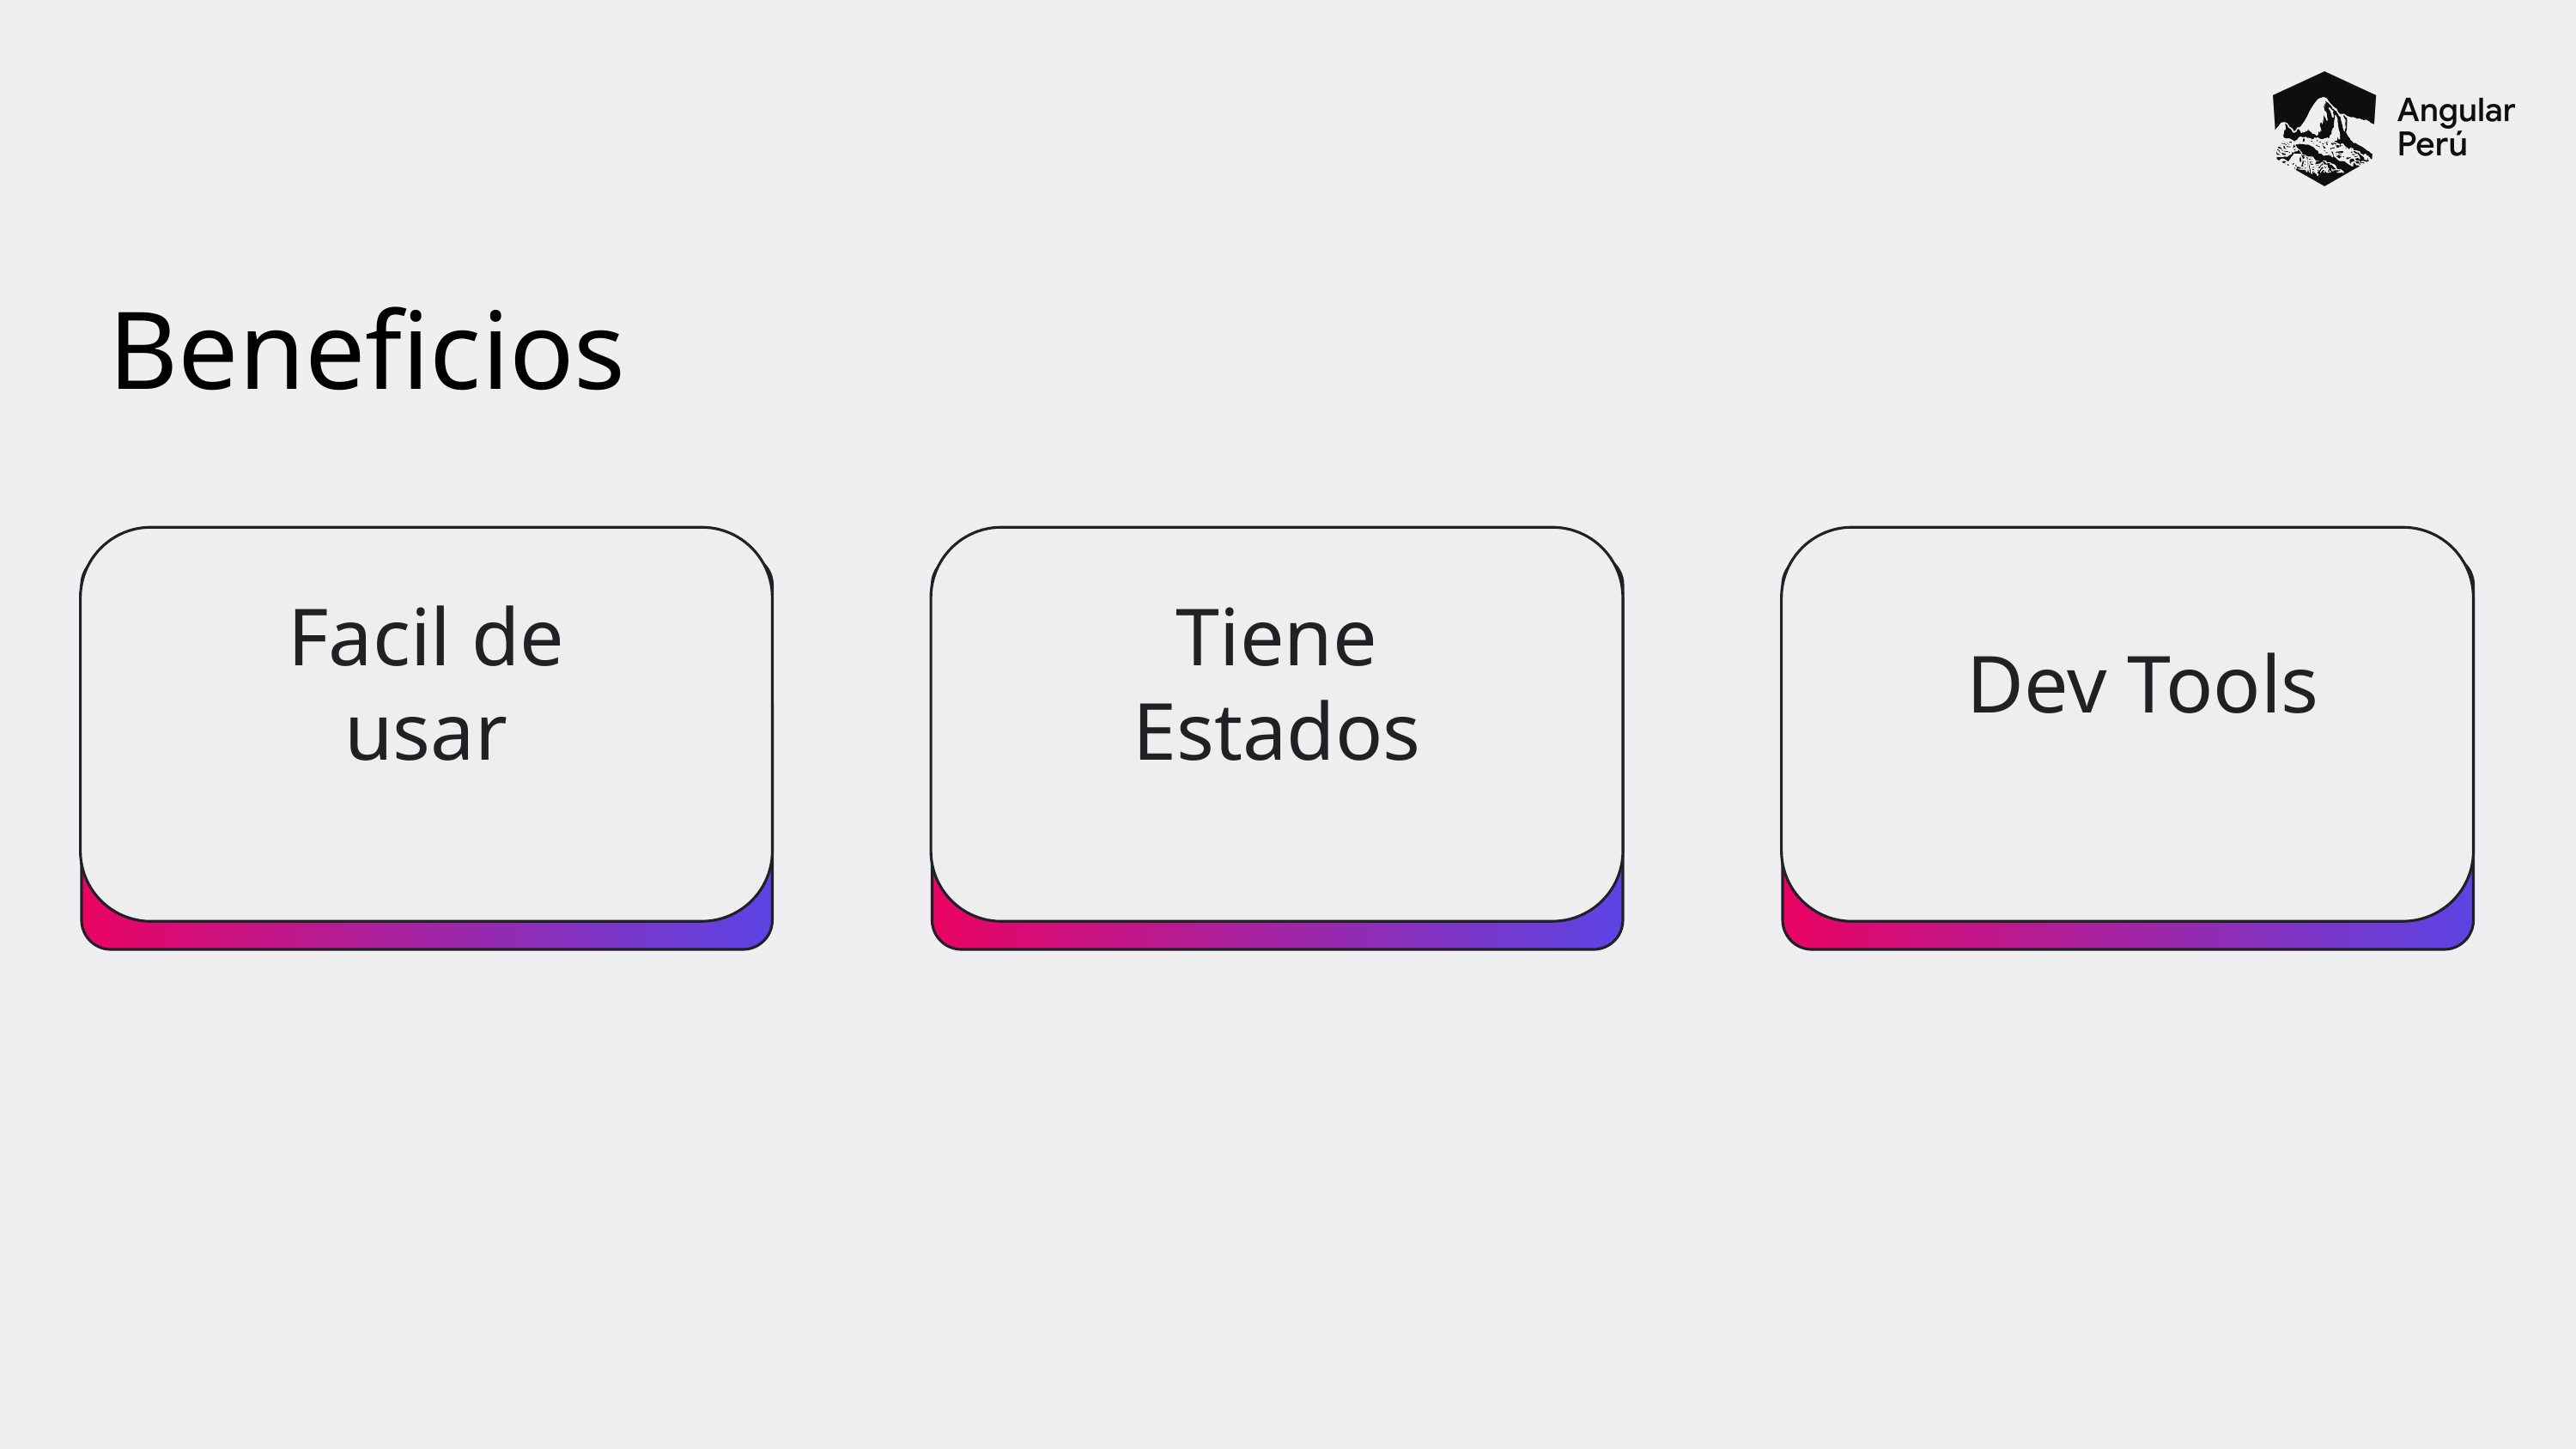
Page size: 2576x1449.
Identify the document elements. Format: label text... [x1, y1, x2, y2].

text_box [932, 852, 1624, 950]
text_box [80, 527, 773, 922]
text_box Beneficios [108, 306, 1288, 410]
picture [2273, 71, 2516, 186]
text_box Dev Tools [1902, 627, 2385, 729]
text_box [931, 527, 1624, 922]
text_box Facil de usar [240, 579, 613, 776]
text_box [81, 858, 773, 950]
text_box [1781, 527, 2474, 922]
text_box Tiene Estados [1091, 579, 1463, 776]
text_box [1783, 859, 2474, 950]
